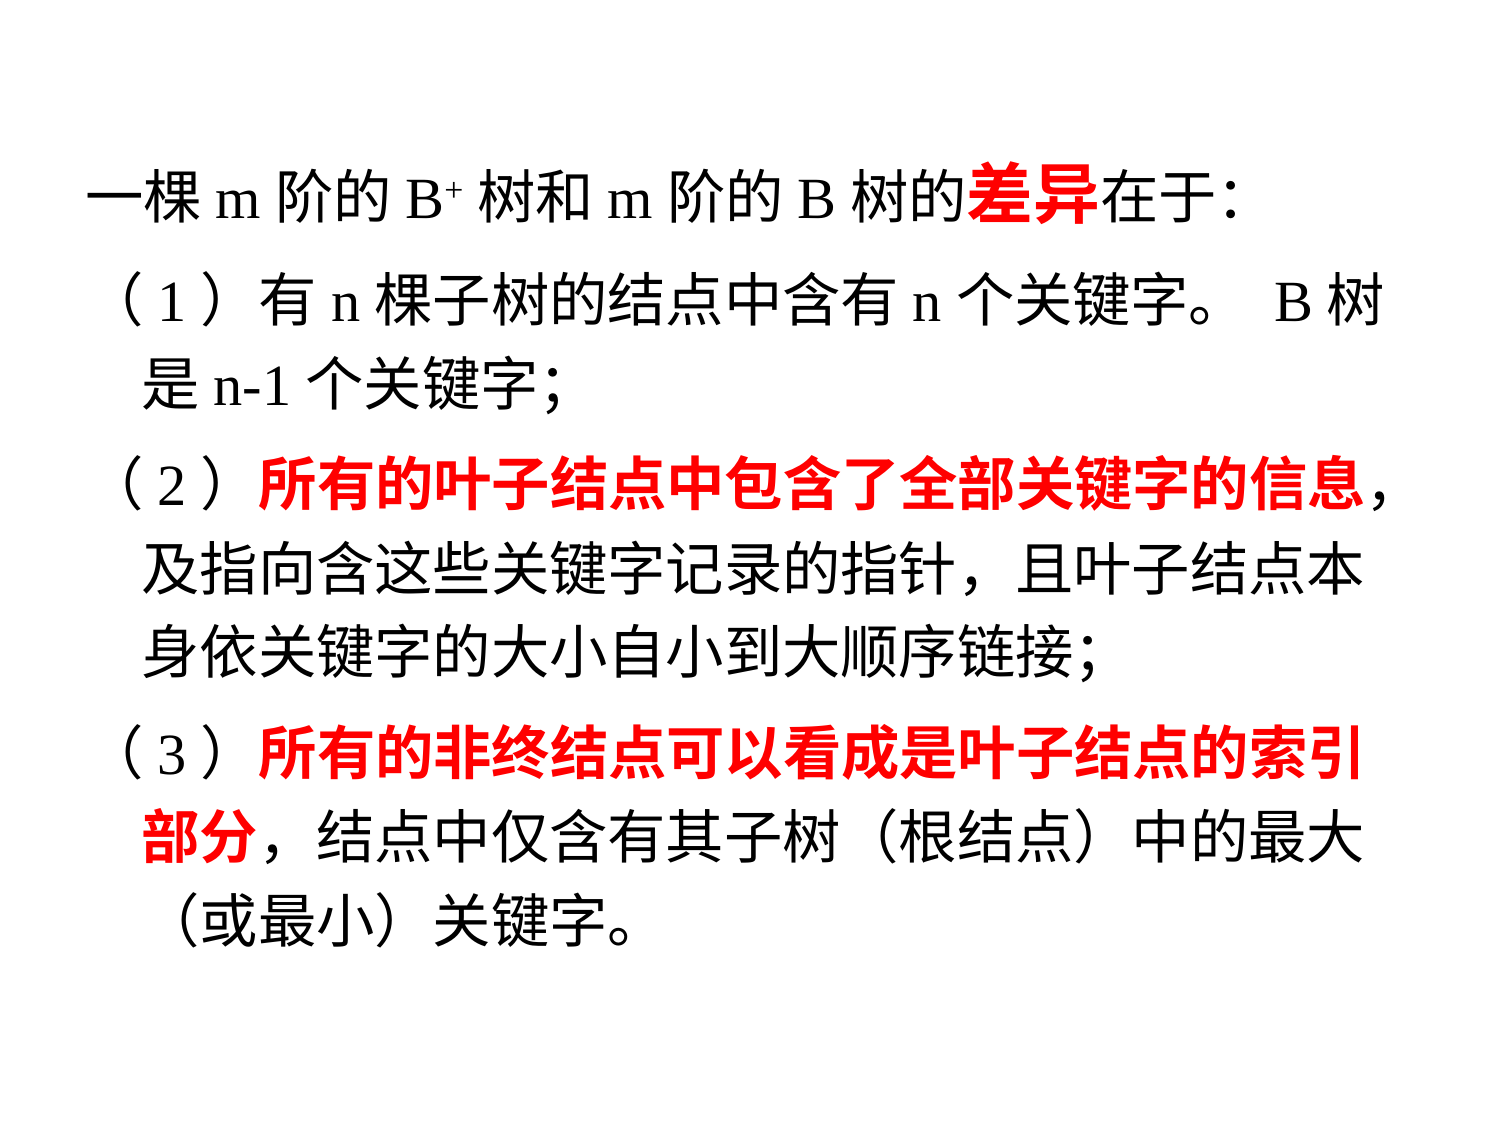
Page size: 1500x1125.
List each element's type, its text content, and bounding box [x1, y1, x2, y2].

list 一棵m阶的B+树和m阶的B树的差异在于： （1）有n棵子树的结点中含有n个关键字。 B树是n-1个关键字； （2）所有的叶子结点中包含了全部关键字的信息，及指向含这些关键字记录的指针，且叶子结点本身依关键字的大小自小到大顺序链接； （3）所有的非终结点可以看成是叶子结点的索引部分，结点中仅含有其子树（根结点）中的最大（或最小）关键字。 [70, 128, 1418, 855]
